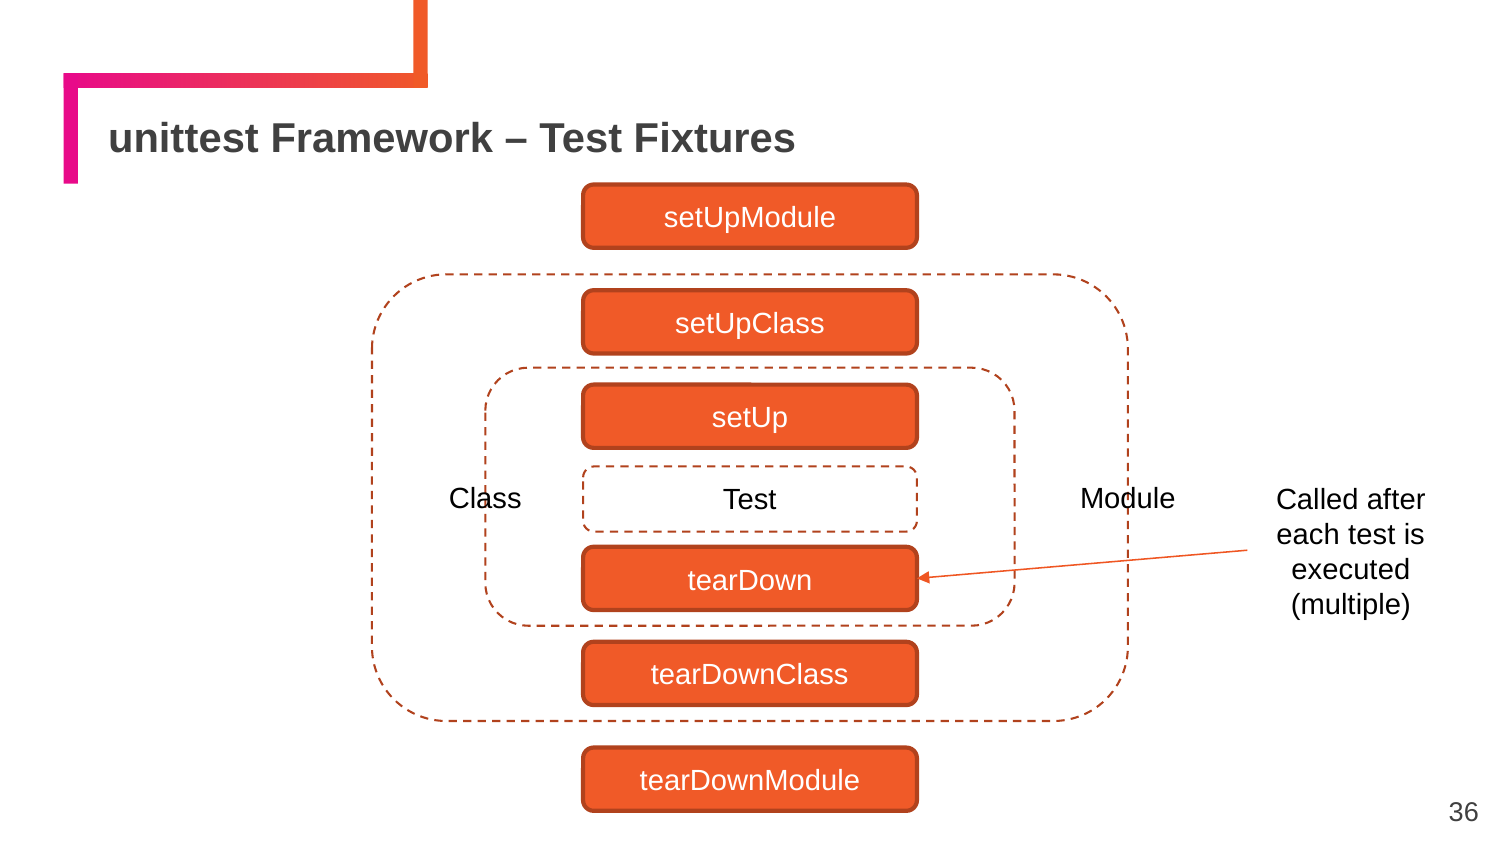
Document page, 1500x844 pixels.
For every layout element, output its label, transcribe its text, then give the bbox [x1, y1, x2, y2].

title unittest Framework – Test Fixtures [100, 117, 1455, 169]
text_box setUpModule [580, 182, 920, 250]
text_box Called after each test is executed (multiple) [1247, 472, 1455, 628]
text_box setUp [580, 382, 920, 450]
slide_number 36 [1403, 779, 1494, 844]
text_box Module [1062, 471, 1194, 522]
text_box Class [419, 471, 551, 522]
text_box [369, 272, 1130, 724]
text_box tearDownModule [580, 745, 920, 813]
text_box tearDownClass [580, 639, 920, 708]
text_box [916, 550, 1248, 579]
text_box [483, 365, 1017, 628]
text_box setUpClass [580, 288, 920, 356]
text_box tearDown [580, 544, 920, 613]
text_box [581, 464, 920, 534]
text_box Test [684, 472, 816, 523]
